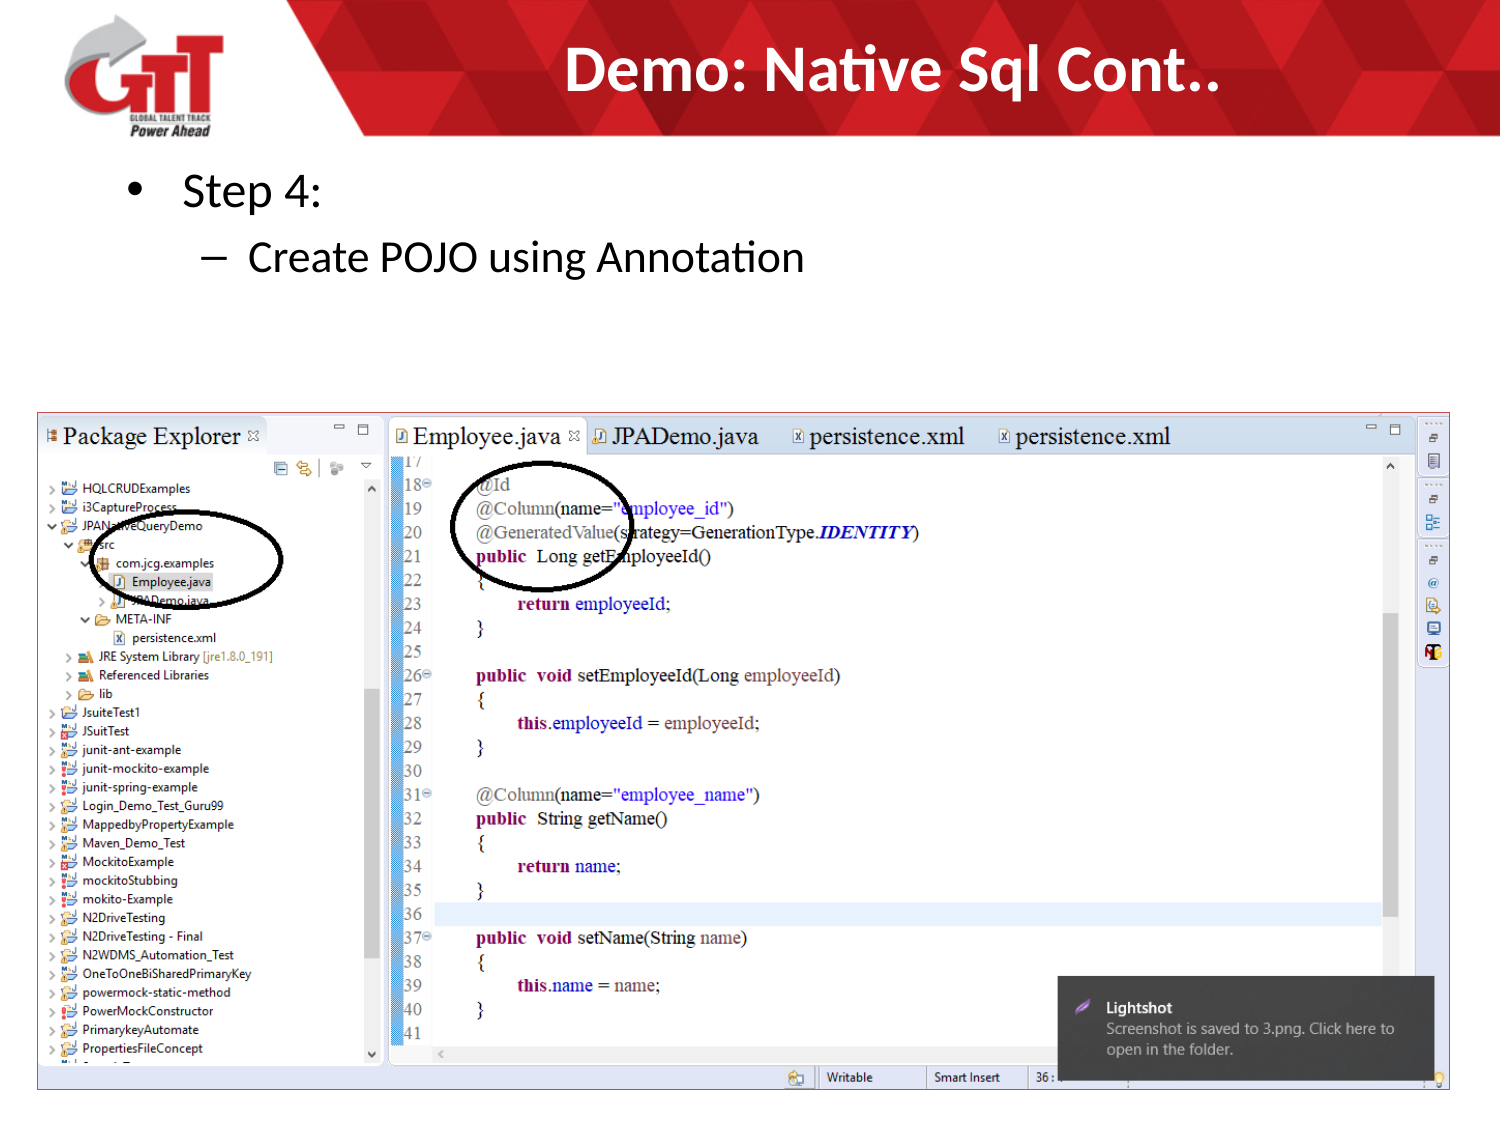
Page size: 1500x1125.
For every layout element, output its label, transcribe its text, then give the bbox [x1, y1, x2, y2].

text_box Step 4: Create POJO using Annotation [111, 150, 1462, 338]
picture [0, 0, 1500, 1125]
title Demo: Native Sql Cont.. [324, 12, 1463, 118]
